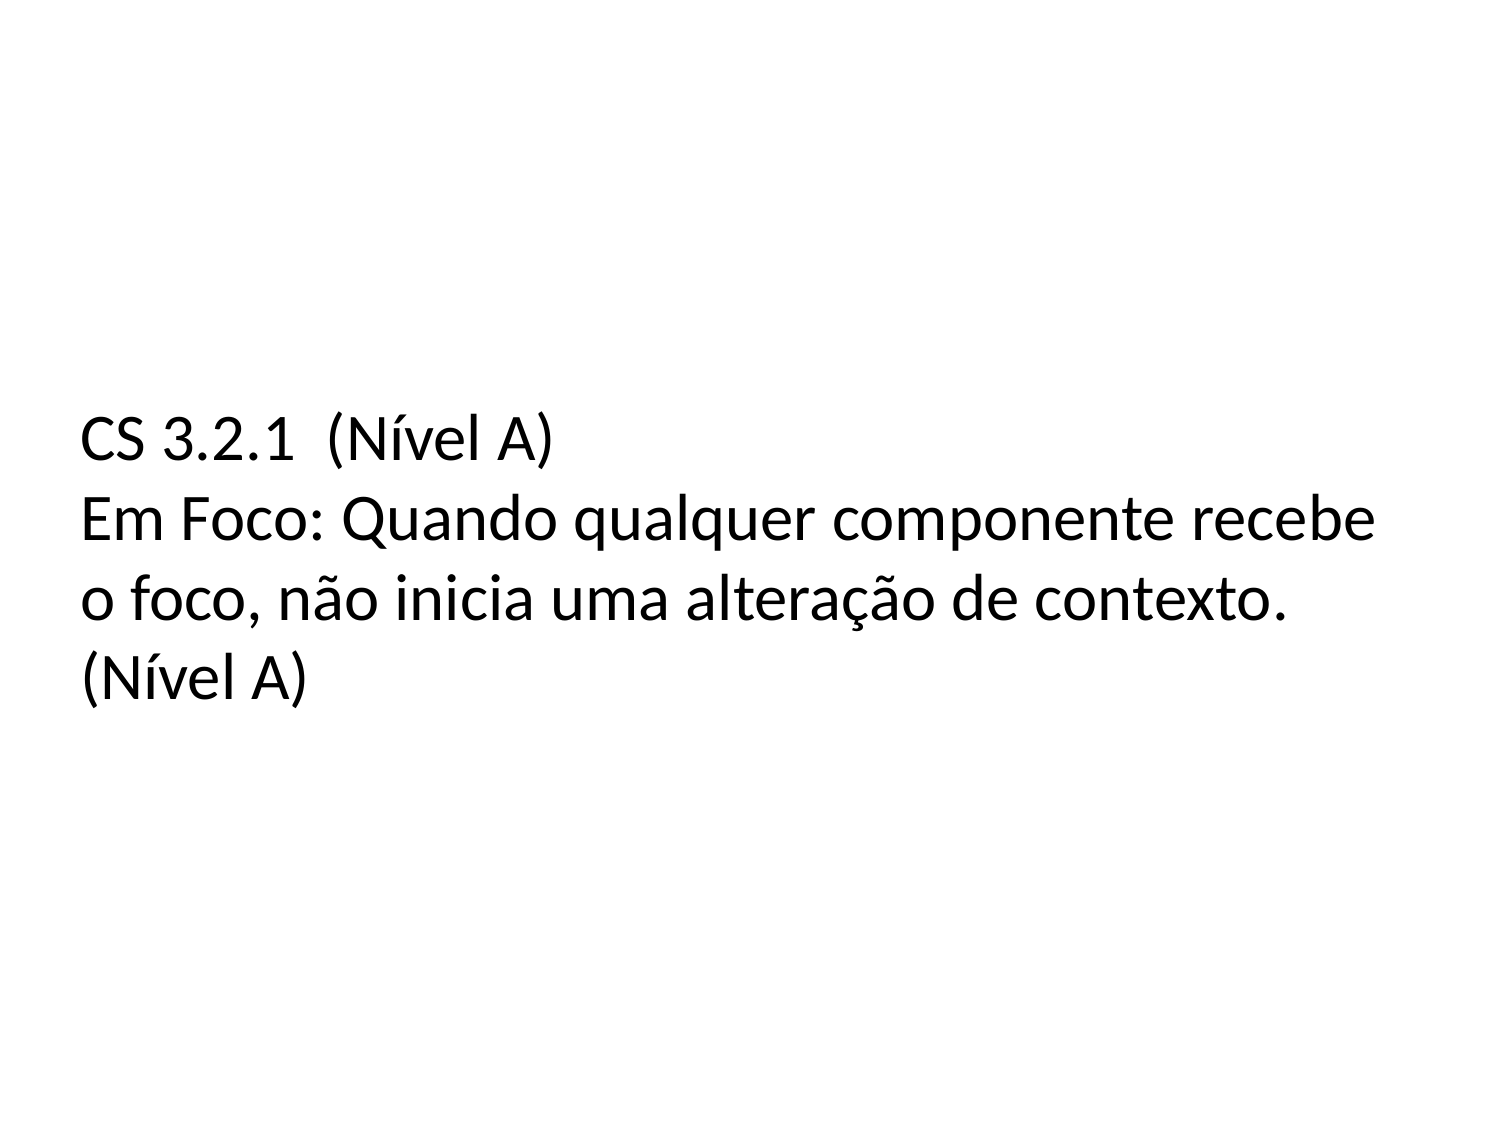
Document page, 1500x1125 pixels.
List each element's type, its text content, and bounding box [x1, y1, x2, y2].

title CS 3.2.1 (Nível A) Em Foco: Quando qualquer componente recebe o foco, não inicia uma alteração de contexto. (Nível A) [64, 196, 1415, 1071]
